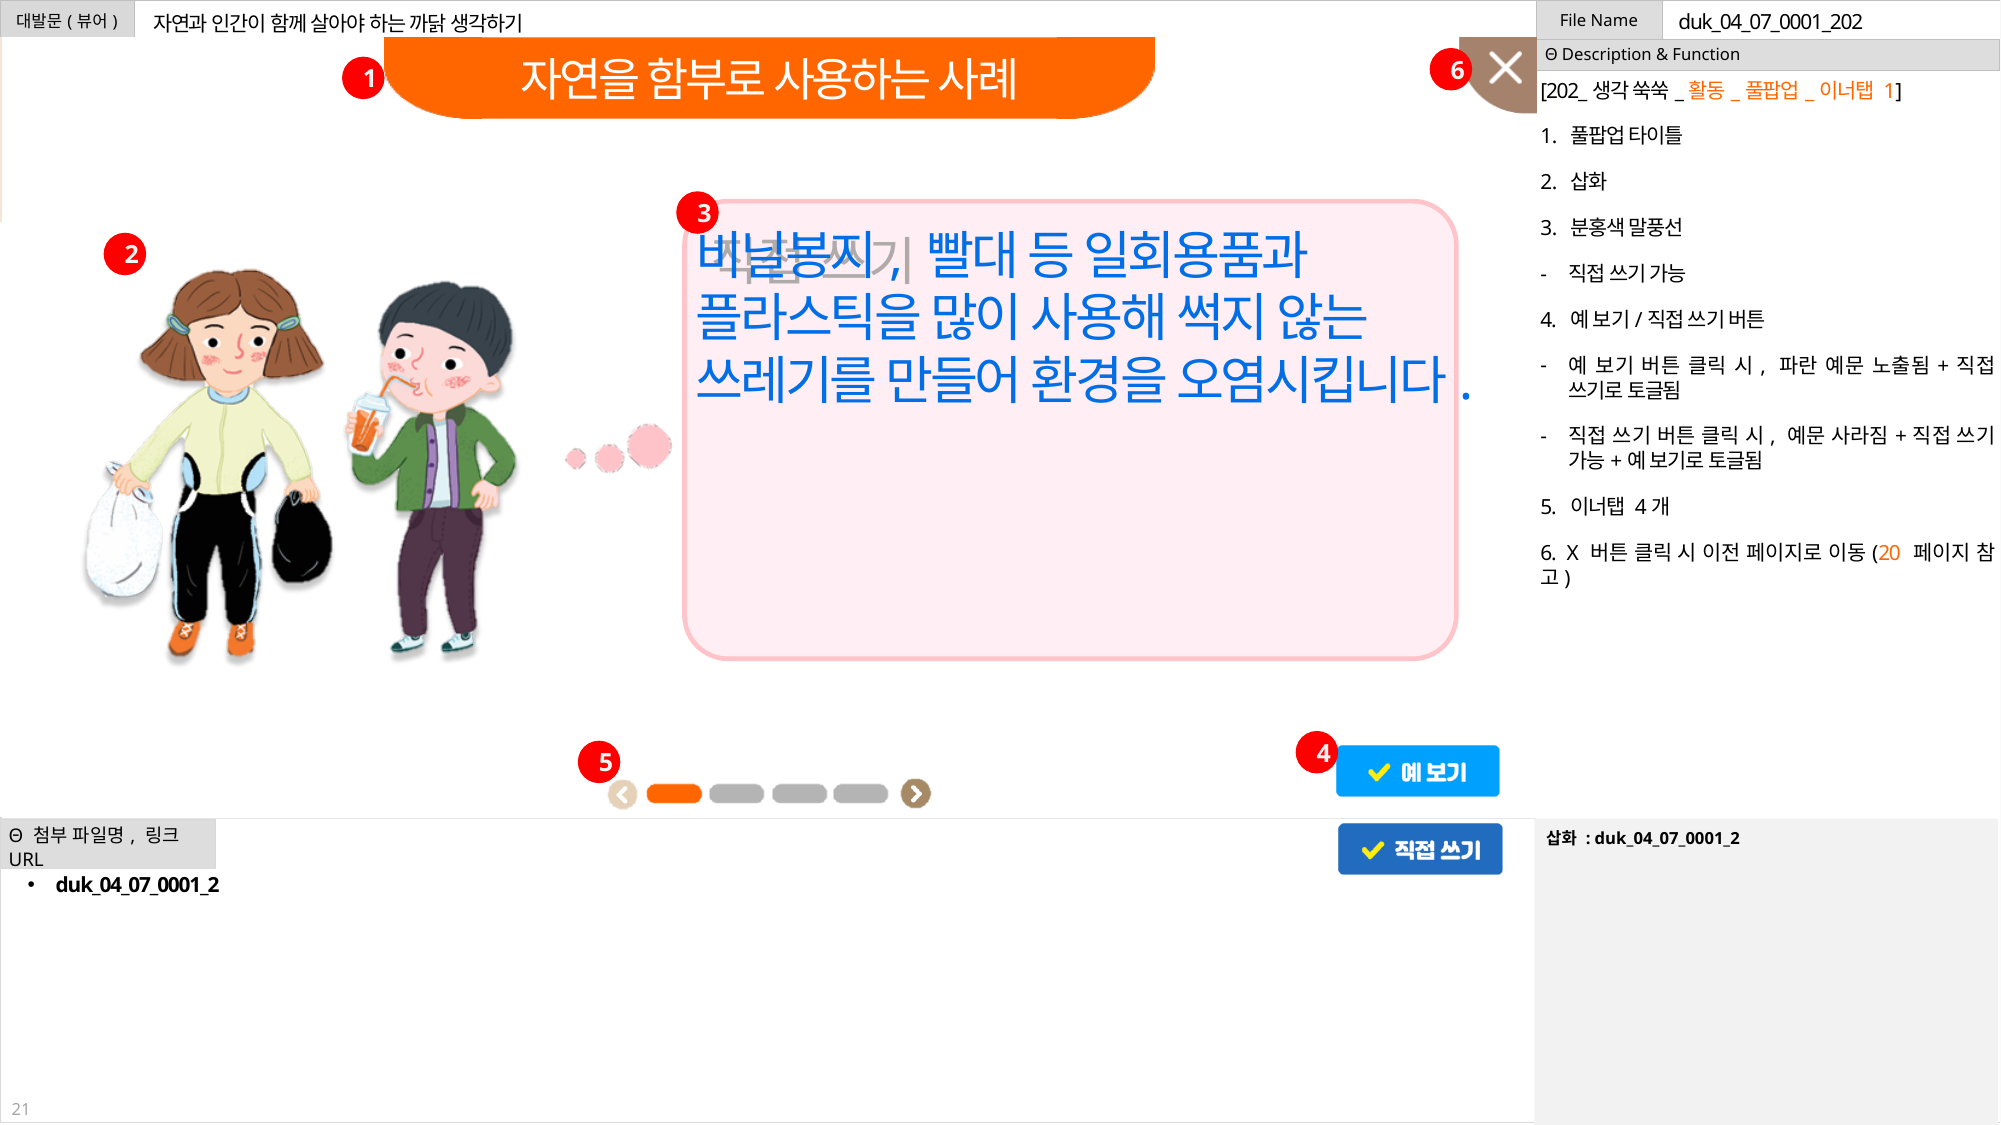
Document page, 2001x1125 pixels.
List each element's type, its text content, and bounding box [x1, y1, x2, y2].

picture [1338, 823, 1503, 875]
picture [582, 406, 658, 497]
picture [60, 230, 548, 673]
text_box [591, 766, 948, 820]
list [202_생각 쑥쑥_활동_풀팝업_이너탭 1] 풀팝업 타이틀 삽화 분홍색 말풍선 직접 쓰기 가능 4. 예 보기/직접 쓰기 버튼 예 보기 버튼 클릭 시, 파란 예문 노출됨+직접 쓰기로 토글됨 직접 쓰기 버튼 클릭 시, 예문 사라짐+직접 쓰기 가능+예 보기로 토글됨 5. 이너탭 4개 6. X 버튼 클릭 시 이전 페이지로 이동(20 페이지 참고) [1537, 71, 2000, 815]
picture [1336, 745, 1500, 797]
list duk_04_07_0001_202 [1660, 0, 2000, 39]
list 삽화 : duk_04_07_0001_2 [1534, 818, 1998, 1125]
list 자연과 인간이 함께 살아야 하는 까닭 생각하기 [135, 0, 1535, 37]
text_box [384, 37, 1155, 119]
list duk_04_07_0001_2 [21, 866, 1518, 905]
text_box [2, 37, 1537, 819]
